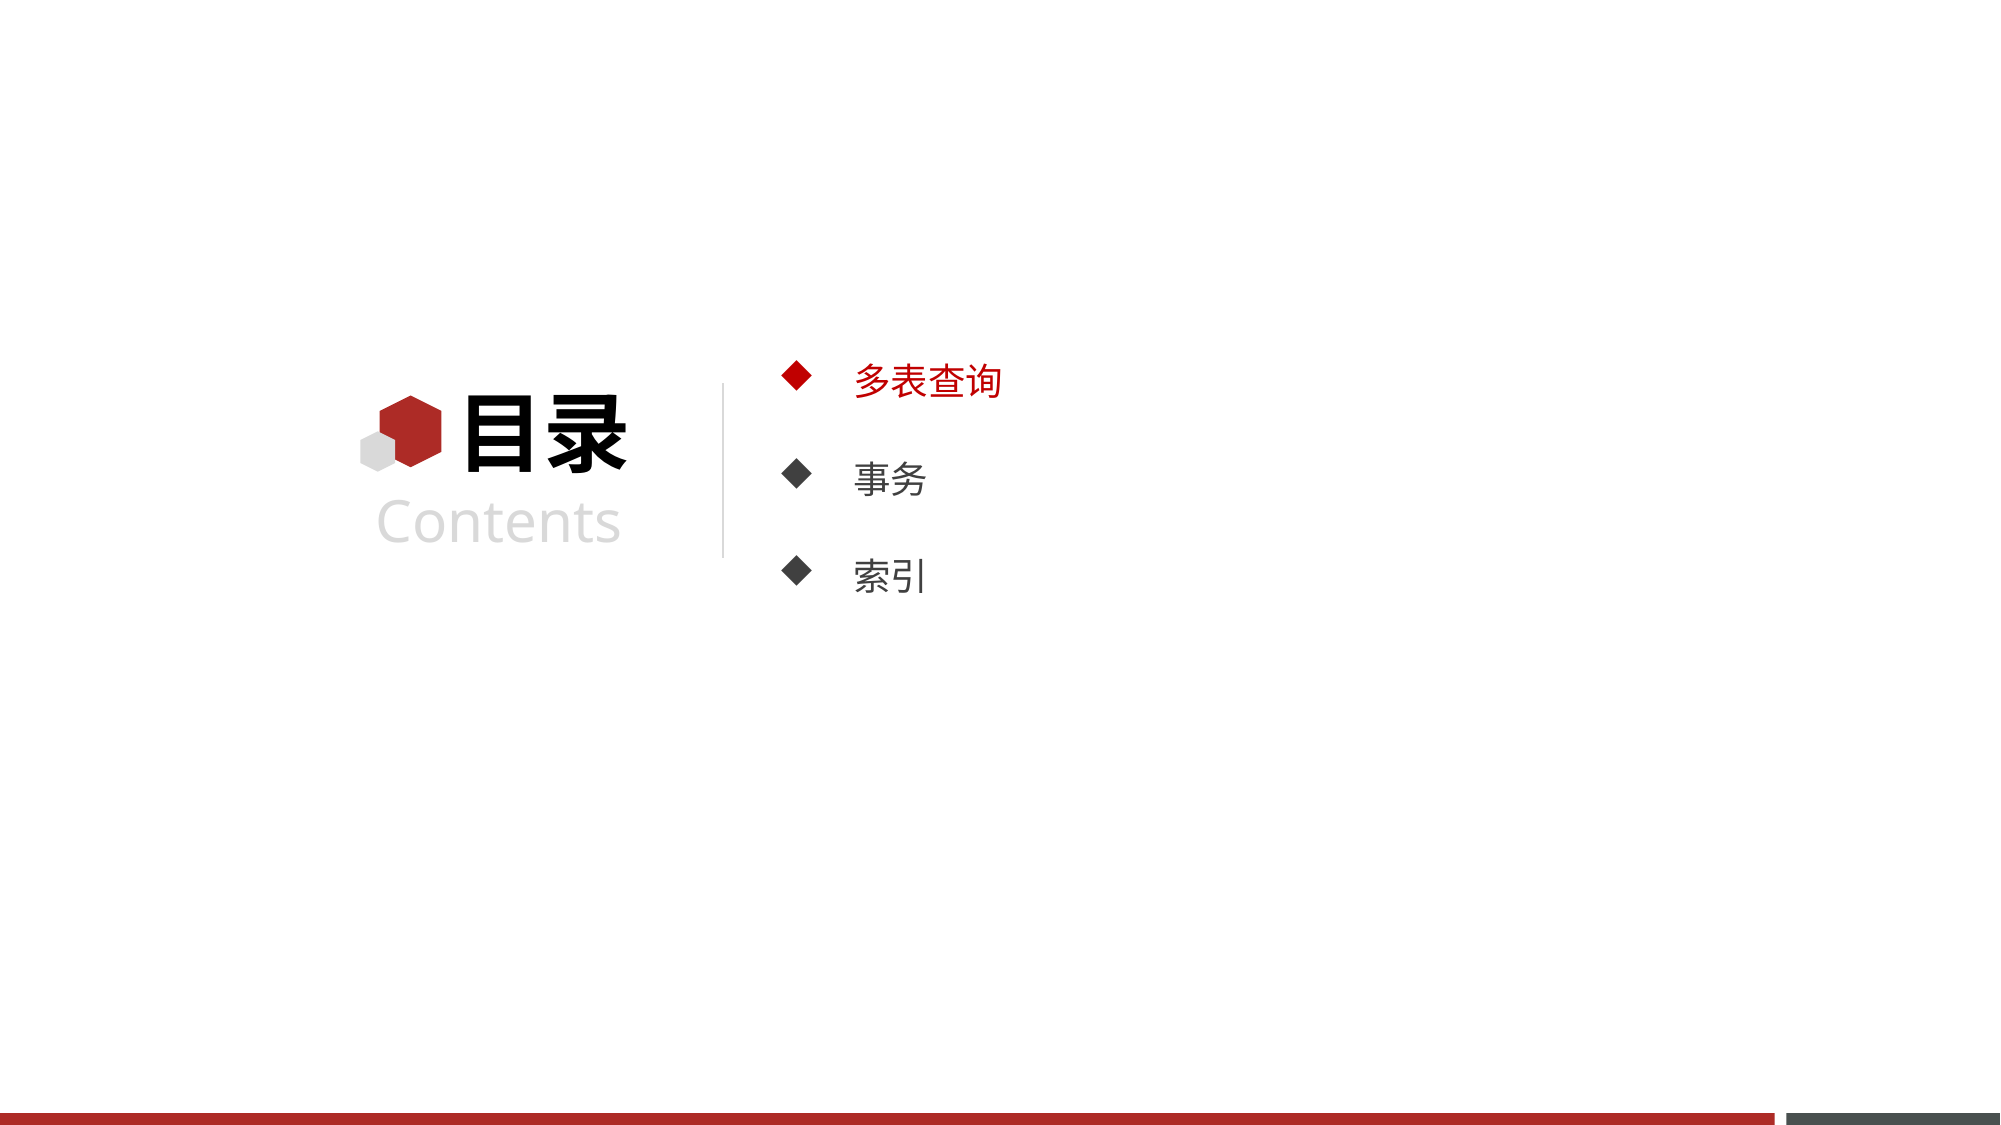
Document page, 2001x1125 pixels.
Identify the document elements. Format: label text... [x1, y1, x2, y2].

list 多表查询 事务 索引 [763, 170, 1171, 742]
